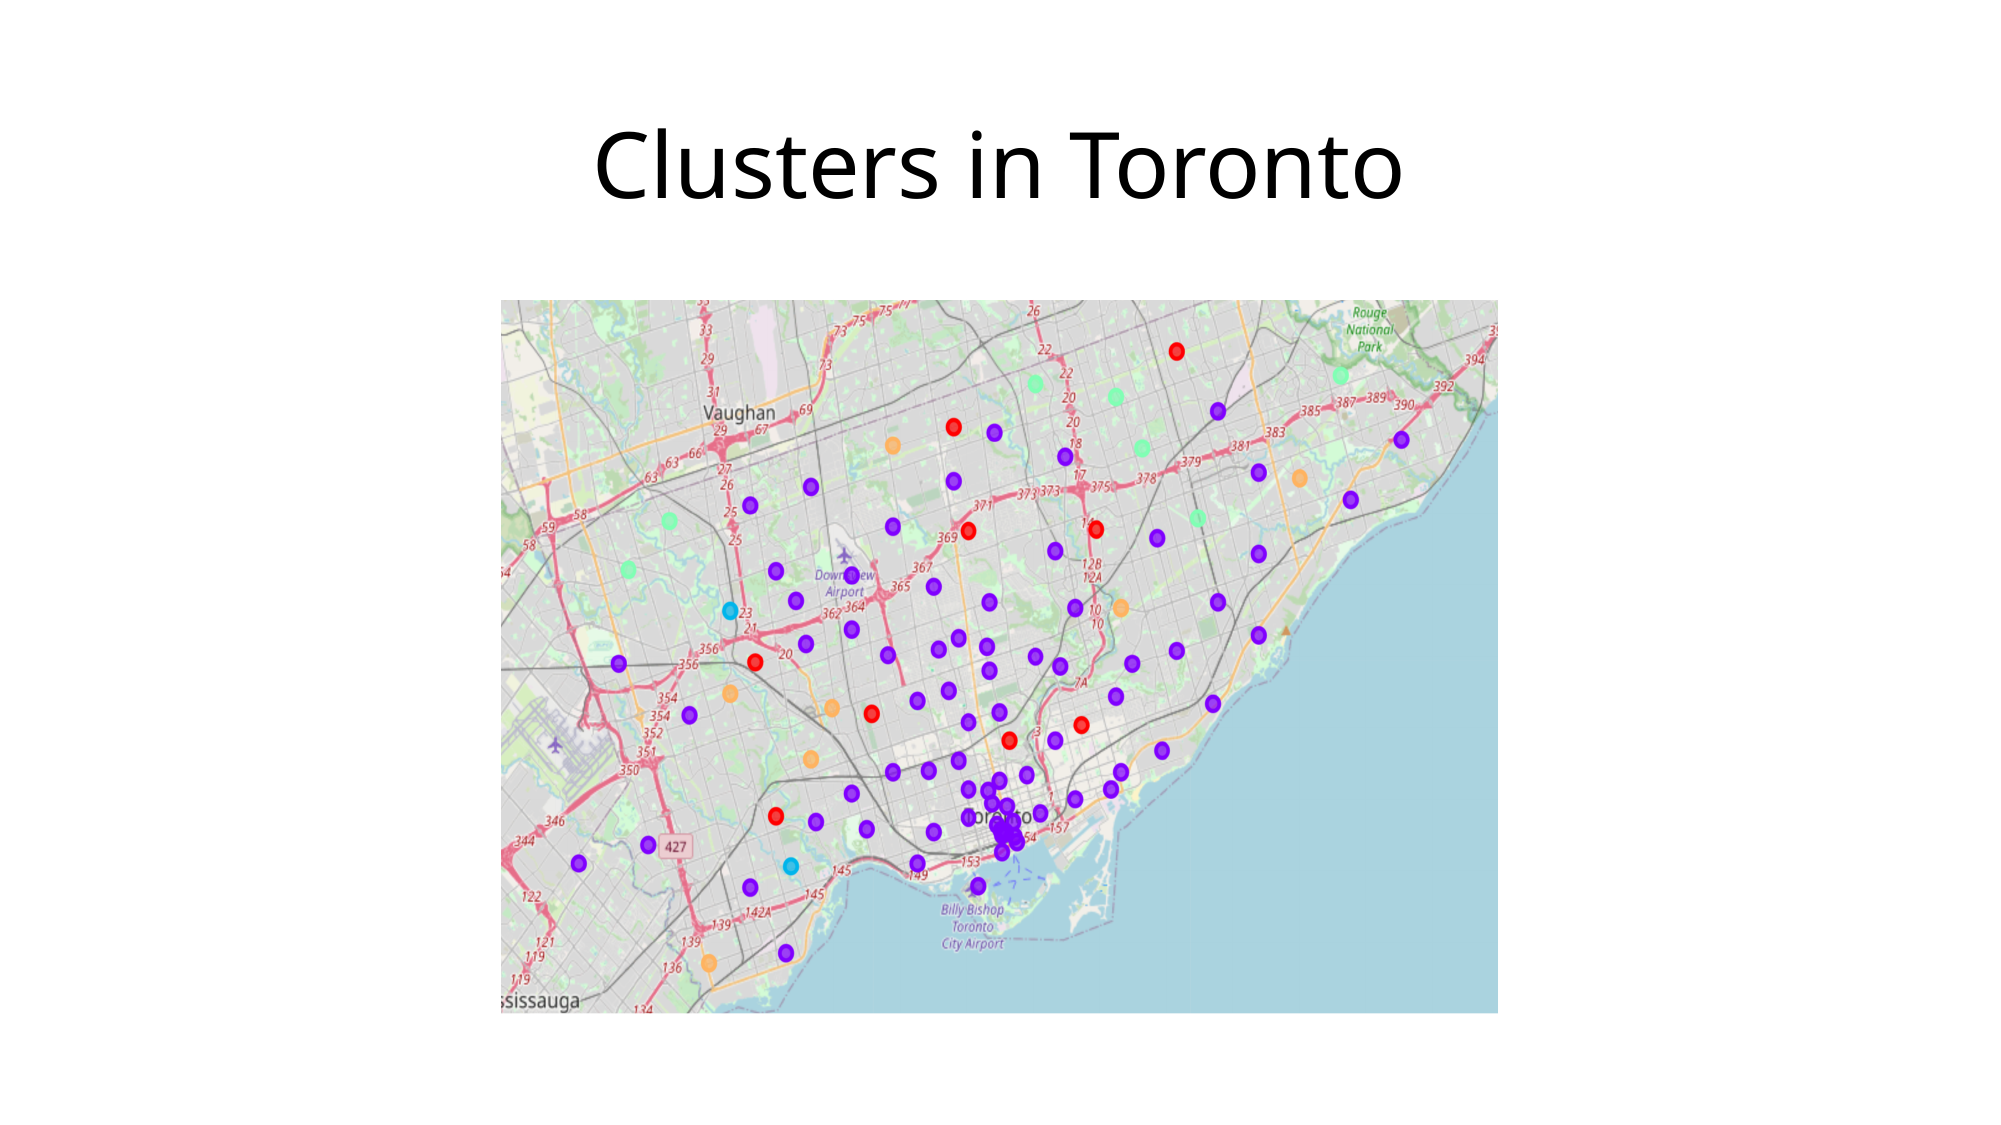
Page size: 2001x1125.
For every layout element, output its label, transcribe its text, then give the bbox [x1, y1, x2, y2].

title Clusters in Toronto [137, 59, 1863, 278]
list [501, 299, 1499, 1014]
